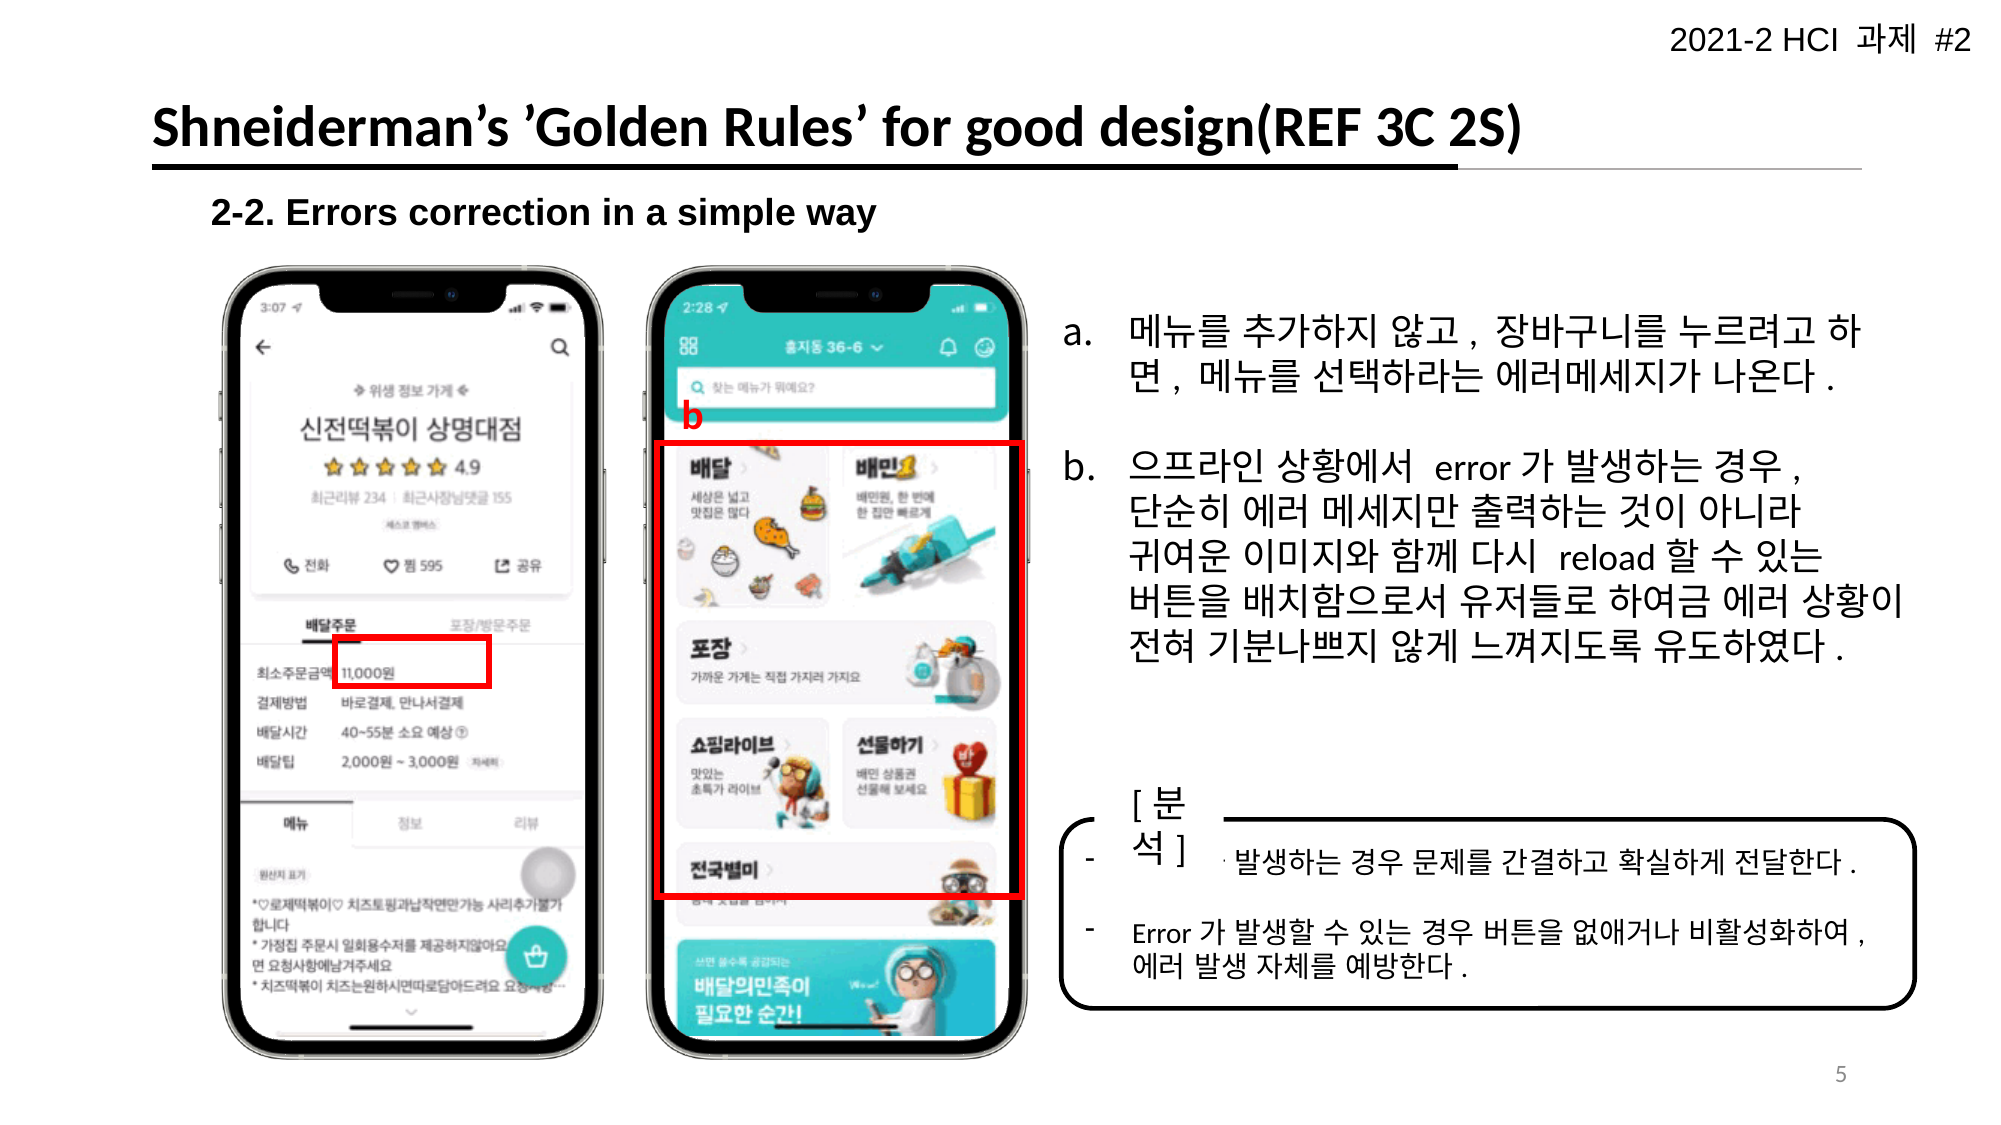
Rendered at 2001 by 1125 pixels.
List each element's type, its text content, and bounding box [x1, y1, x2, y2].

text_box Error가 발생하는 경우 문제를 간결하고 확실하게 전달한다. Error가 발생할 수 있는 경우 버튼을 없애거나 비활성화하여, 에러 발생 자체를 예방한다. [1060, 818, 1916, 1010]
text_box 2-2. Errors correction in a simple way [121, 180, 1122, 241]
slide_number 5 [1412, 1042, 1863, 1103]
picture [637, 262, 1036, 1066]
title Shneiderman’s ’Golden Rules’ for good design(REF 3C 2S) [137, 59, 1863, 196]
text_box 메뉴를 추가하지 않고, 장바구니를 누르려고 하면, 메뉴를 선택하라는 에러메세지가 나온다. 으프라인 상황에서 error가 발생하는 경우, 단순히 에러 메세지만 출력하는 것이 아니라 귀여운 이미지와 함께 다시 reload할 수 있는 버튼을 배치함으로서 유저들로 하여금 에러 상황이 전혀 기분나쁘지 않게 느껴지도록 유도하였다. [1048, 300, 1928, 676]
text_box [분석] [1094, 772, 1224, 877]
picture [214, 262, 612, 1066]
